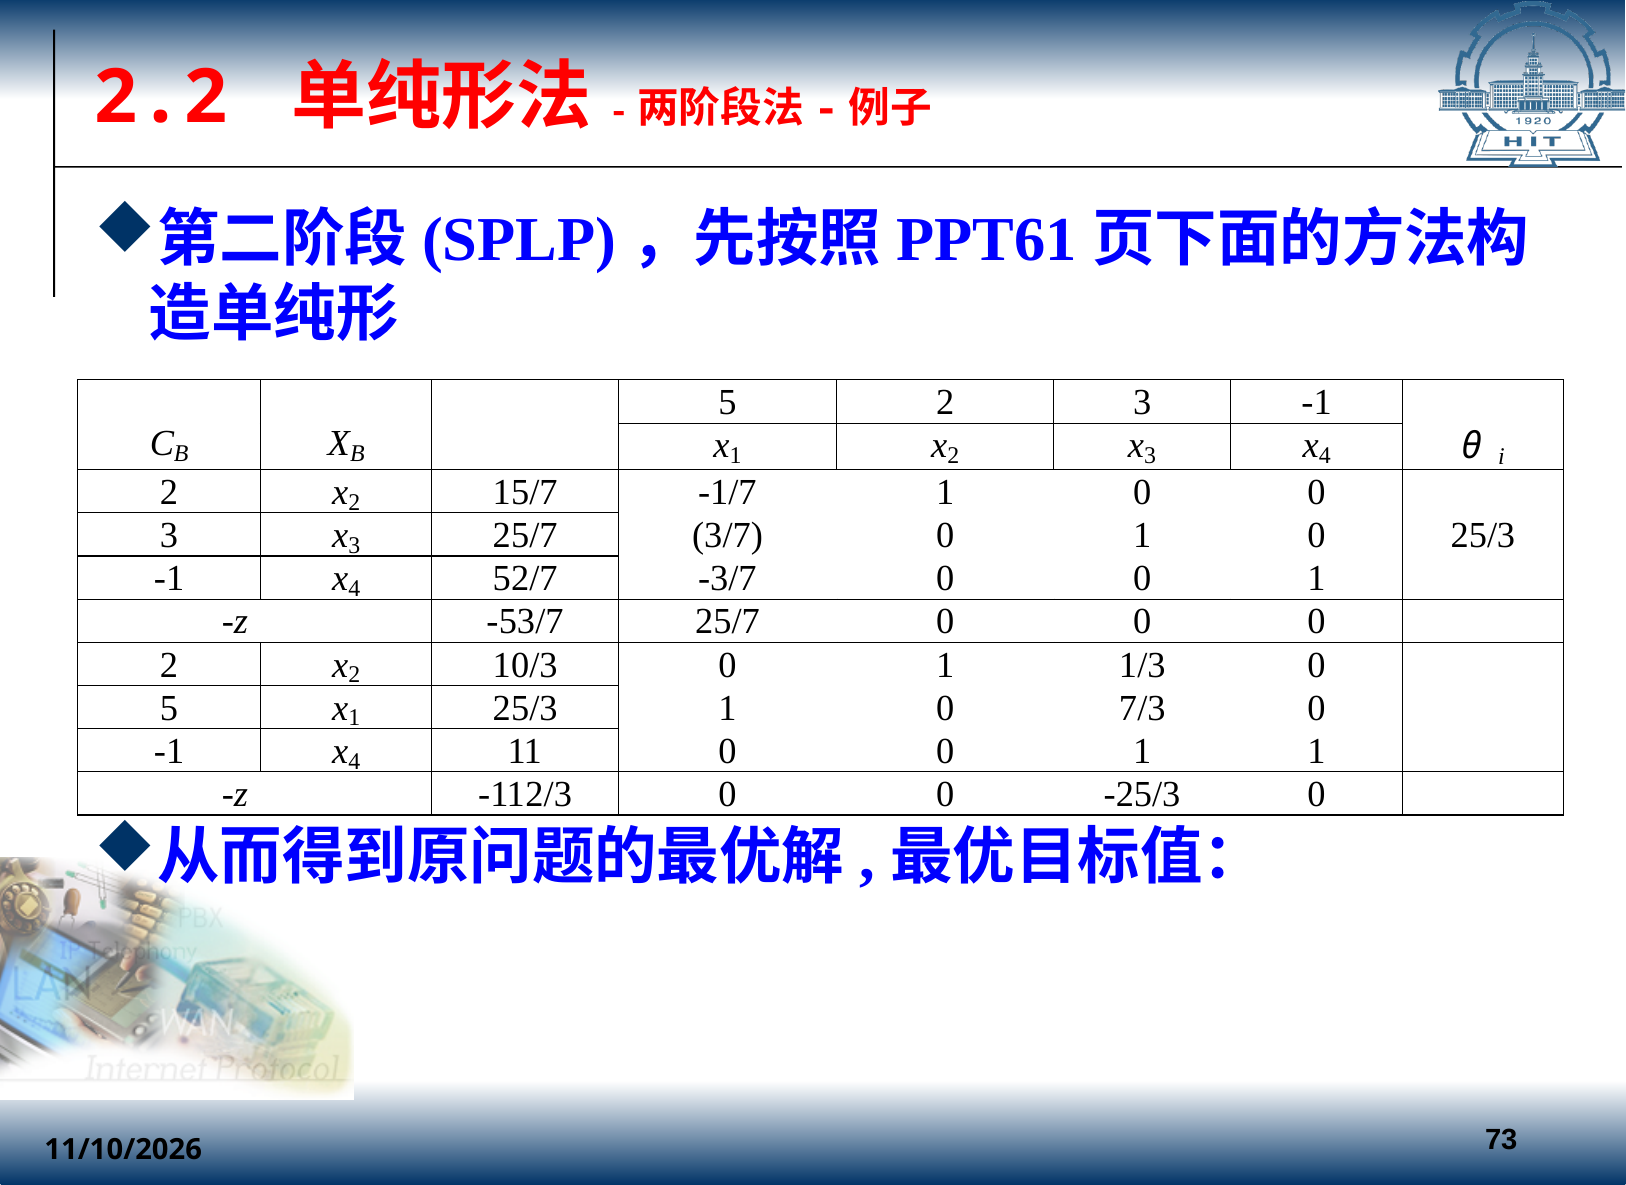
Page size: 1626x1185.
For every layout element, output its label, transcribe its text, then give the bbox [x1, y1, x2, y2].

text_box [32, 379, 1609, 856]
picture [0, 857, 354, 1100]
title 2.2 单纯形法-两阶段法-例子 [78, 29, 1498, 155]
picture [1438, 1, 1626, 167]
